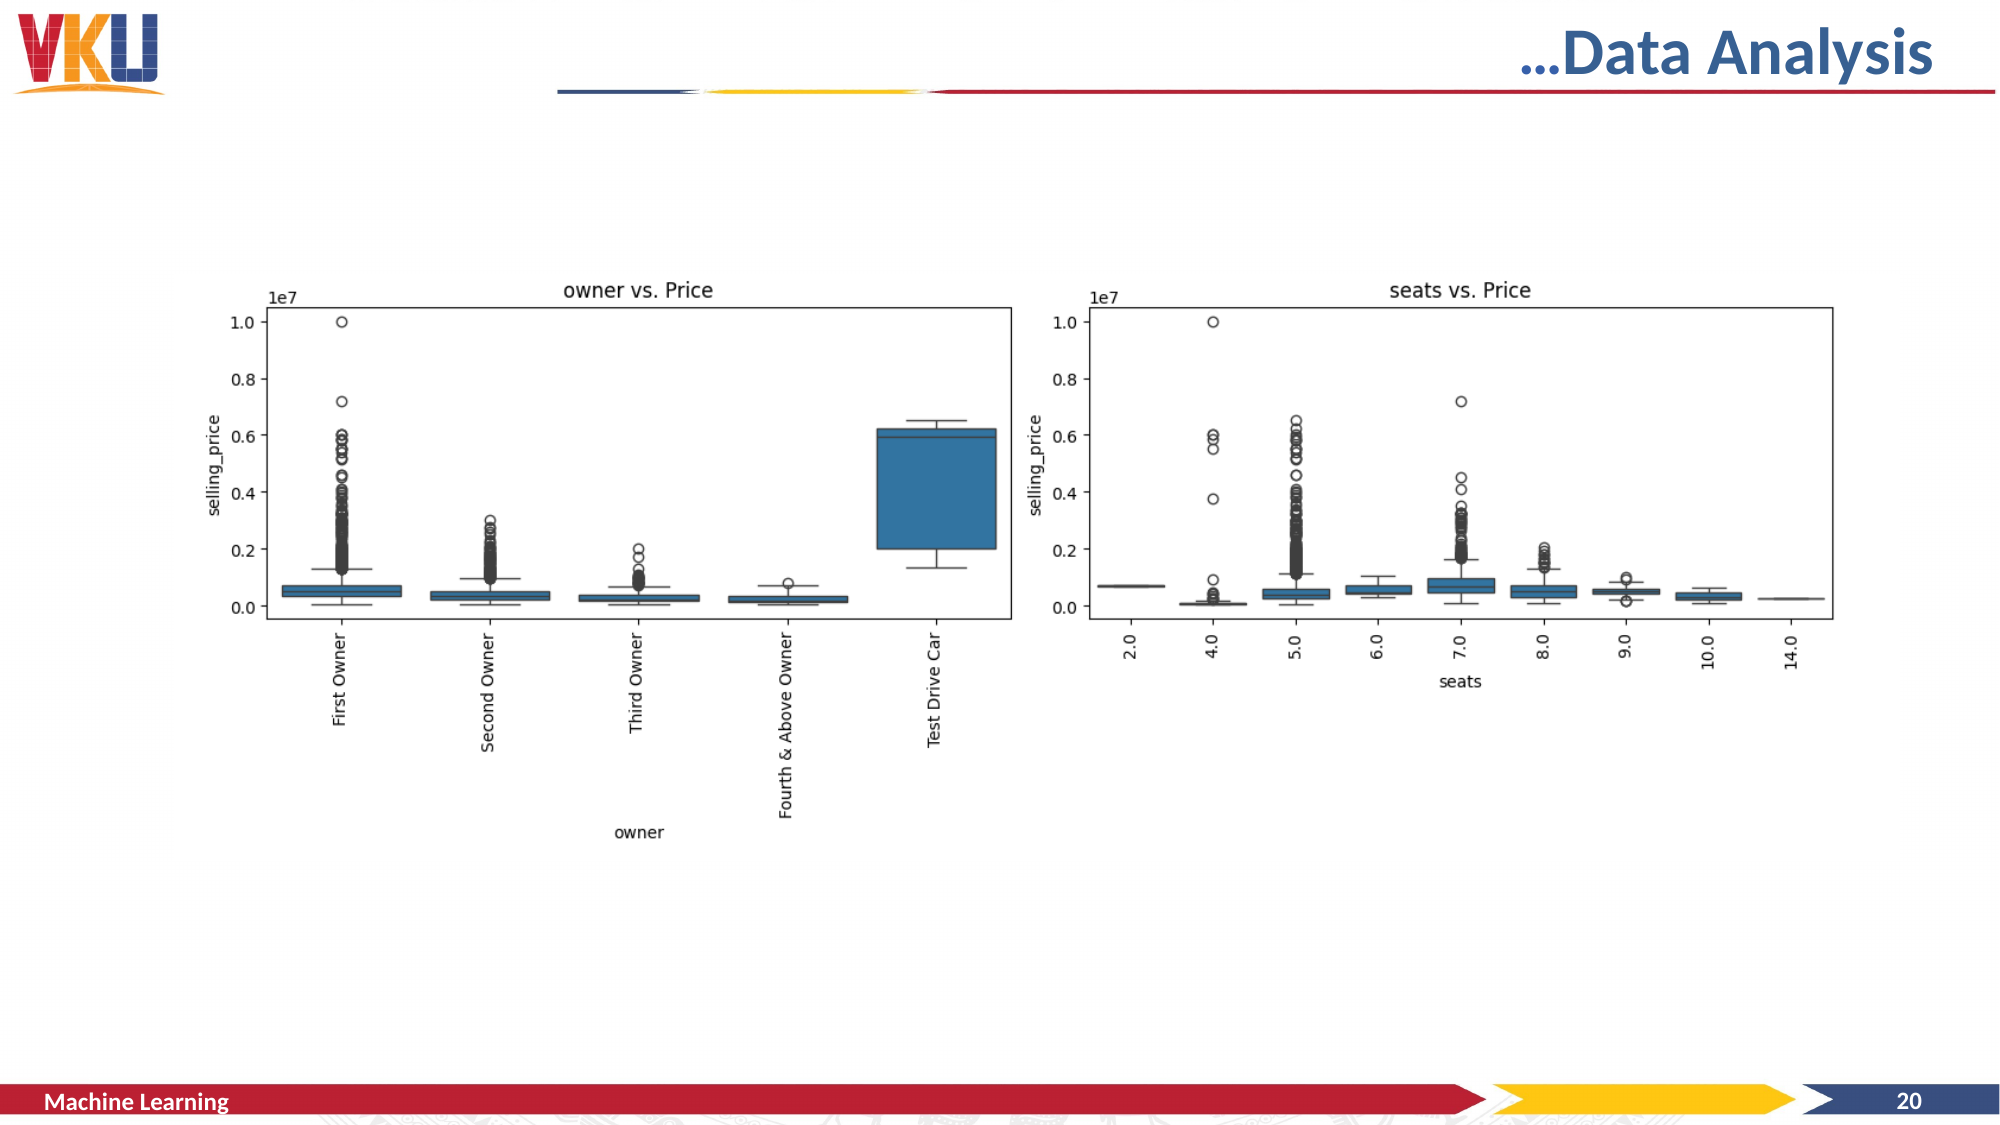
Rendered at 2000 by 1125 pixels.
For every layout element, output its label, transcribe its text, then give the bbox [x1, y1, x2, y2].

picture [0, 0, 2000, 1125]
footer Machine Learning [29, 1070, 663, 1125]
title …Data Analysis [387, 20, 1950, 75]
slide_number 20 [1849, 1073, 1938, 1125]
